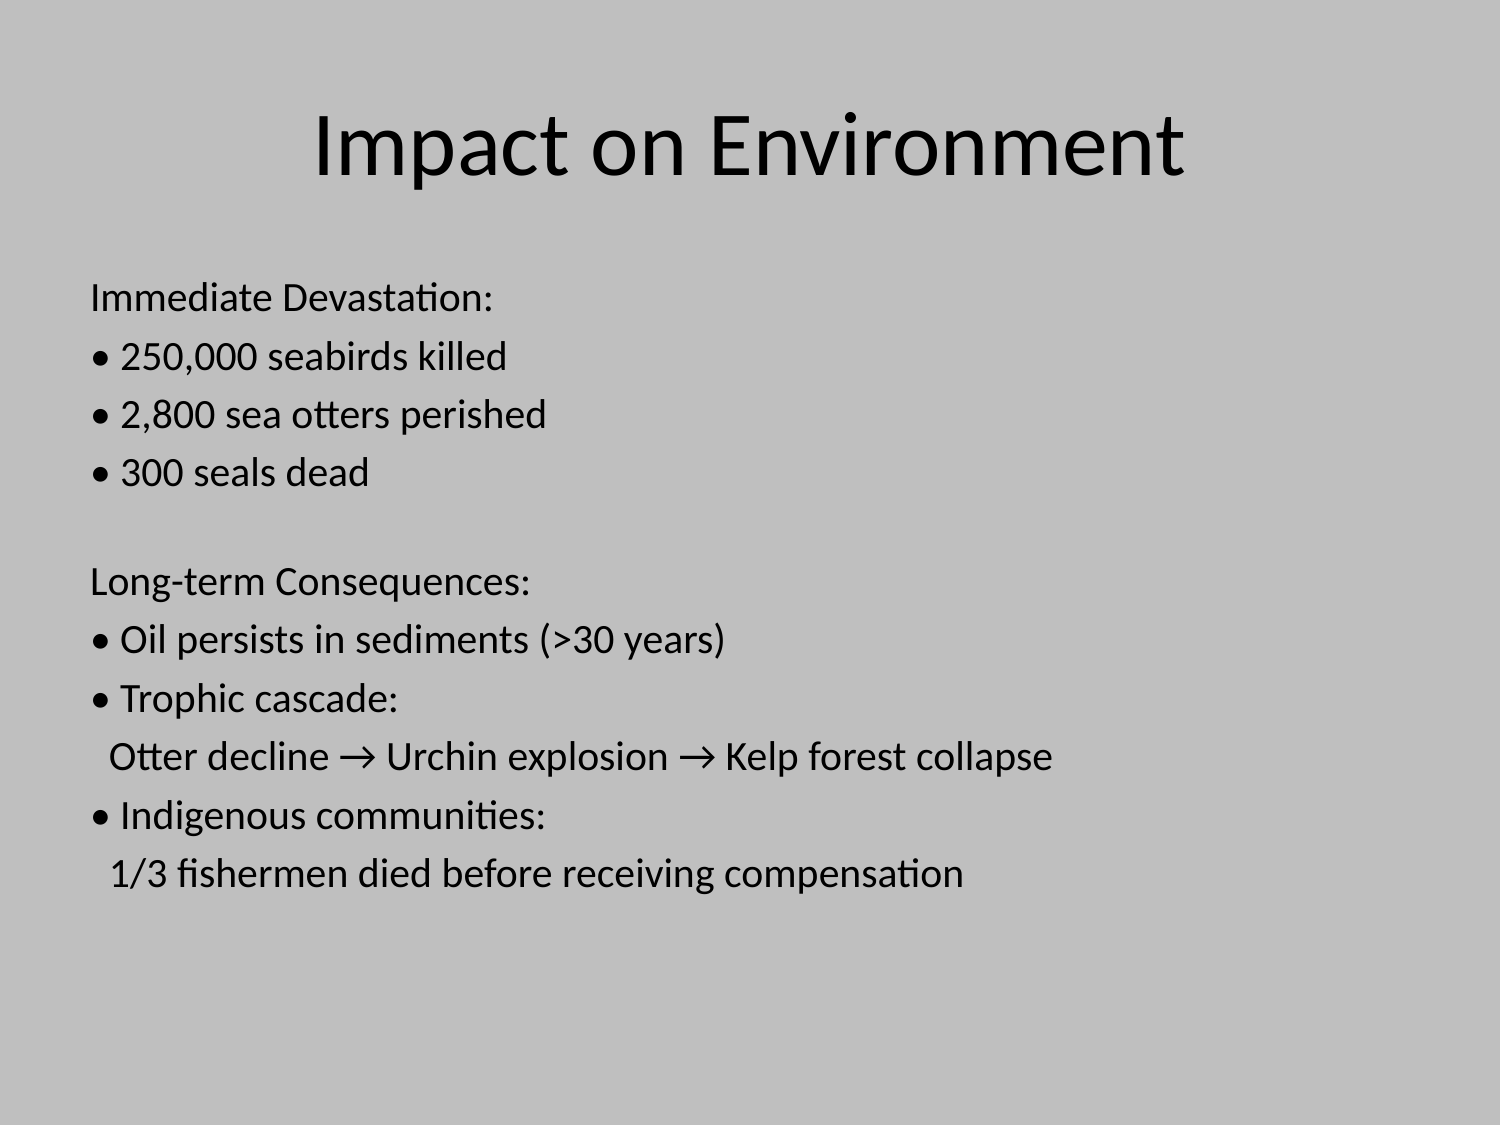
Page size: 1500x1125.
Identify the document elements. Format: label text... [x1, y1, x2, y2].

list Immediate Devastation: • 250,000 seabirds killed • 2,800 sea otters perished • 300 seals dead Long-term Consequences: • Oil persists in sediments (>30 years) • Trophic cascade: Otter decline → Urchin explosion → Kelp forest collapse • Indigenous communities: 1/3 fishermen died before receiving compensation [75, 262, 1425, 1005]
title Impact on Environment [75, 45, 1425, 233]
